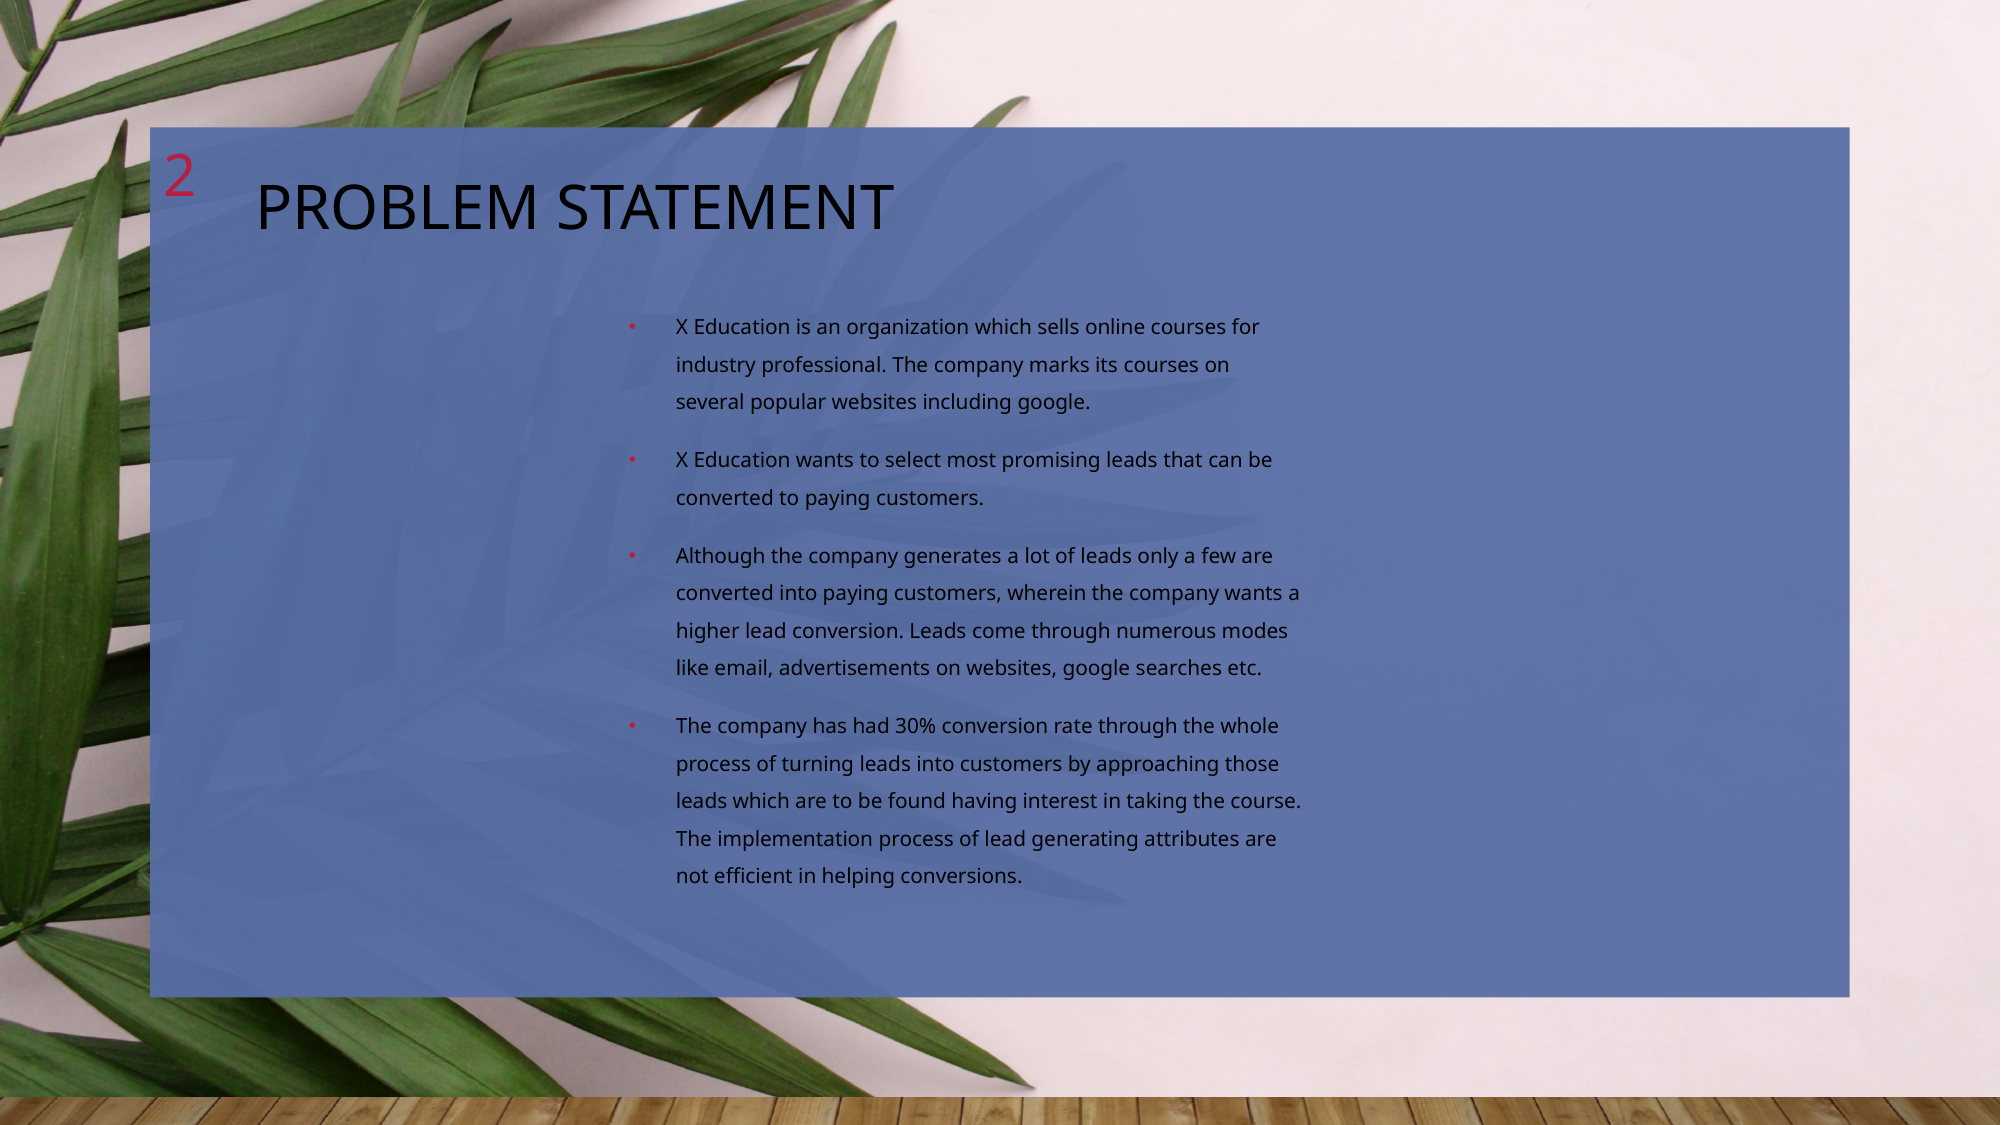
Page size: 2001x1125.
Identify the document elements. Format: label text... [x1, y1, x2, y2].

slide_number 2 [78, 131, 212, 214]
picture [0, 0, 2000, 1125]
list X Education is an organization which sells online courses for industry professional. The company marks its courses on several popular websites including google. X Education wants to select most promising leads that can be converted to paying customers. Although the company generates a lot of leads only a few are converted into paying customers, wherein the company wants a higher lead conversion. Leads come through numerous modes like email, advertisements on websites, google searches etc. The company has had 30% conversion rate through the whole process of turning leads into customers by approaching those leads which are to be found having interest in taking the course. The implementation process of lead generating attributes are not efficient in helping conversions. [613, 293, 1319, 957]
title Problem statement [240, 168, 911, 267]
